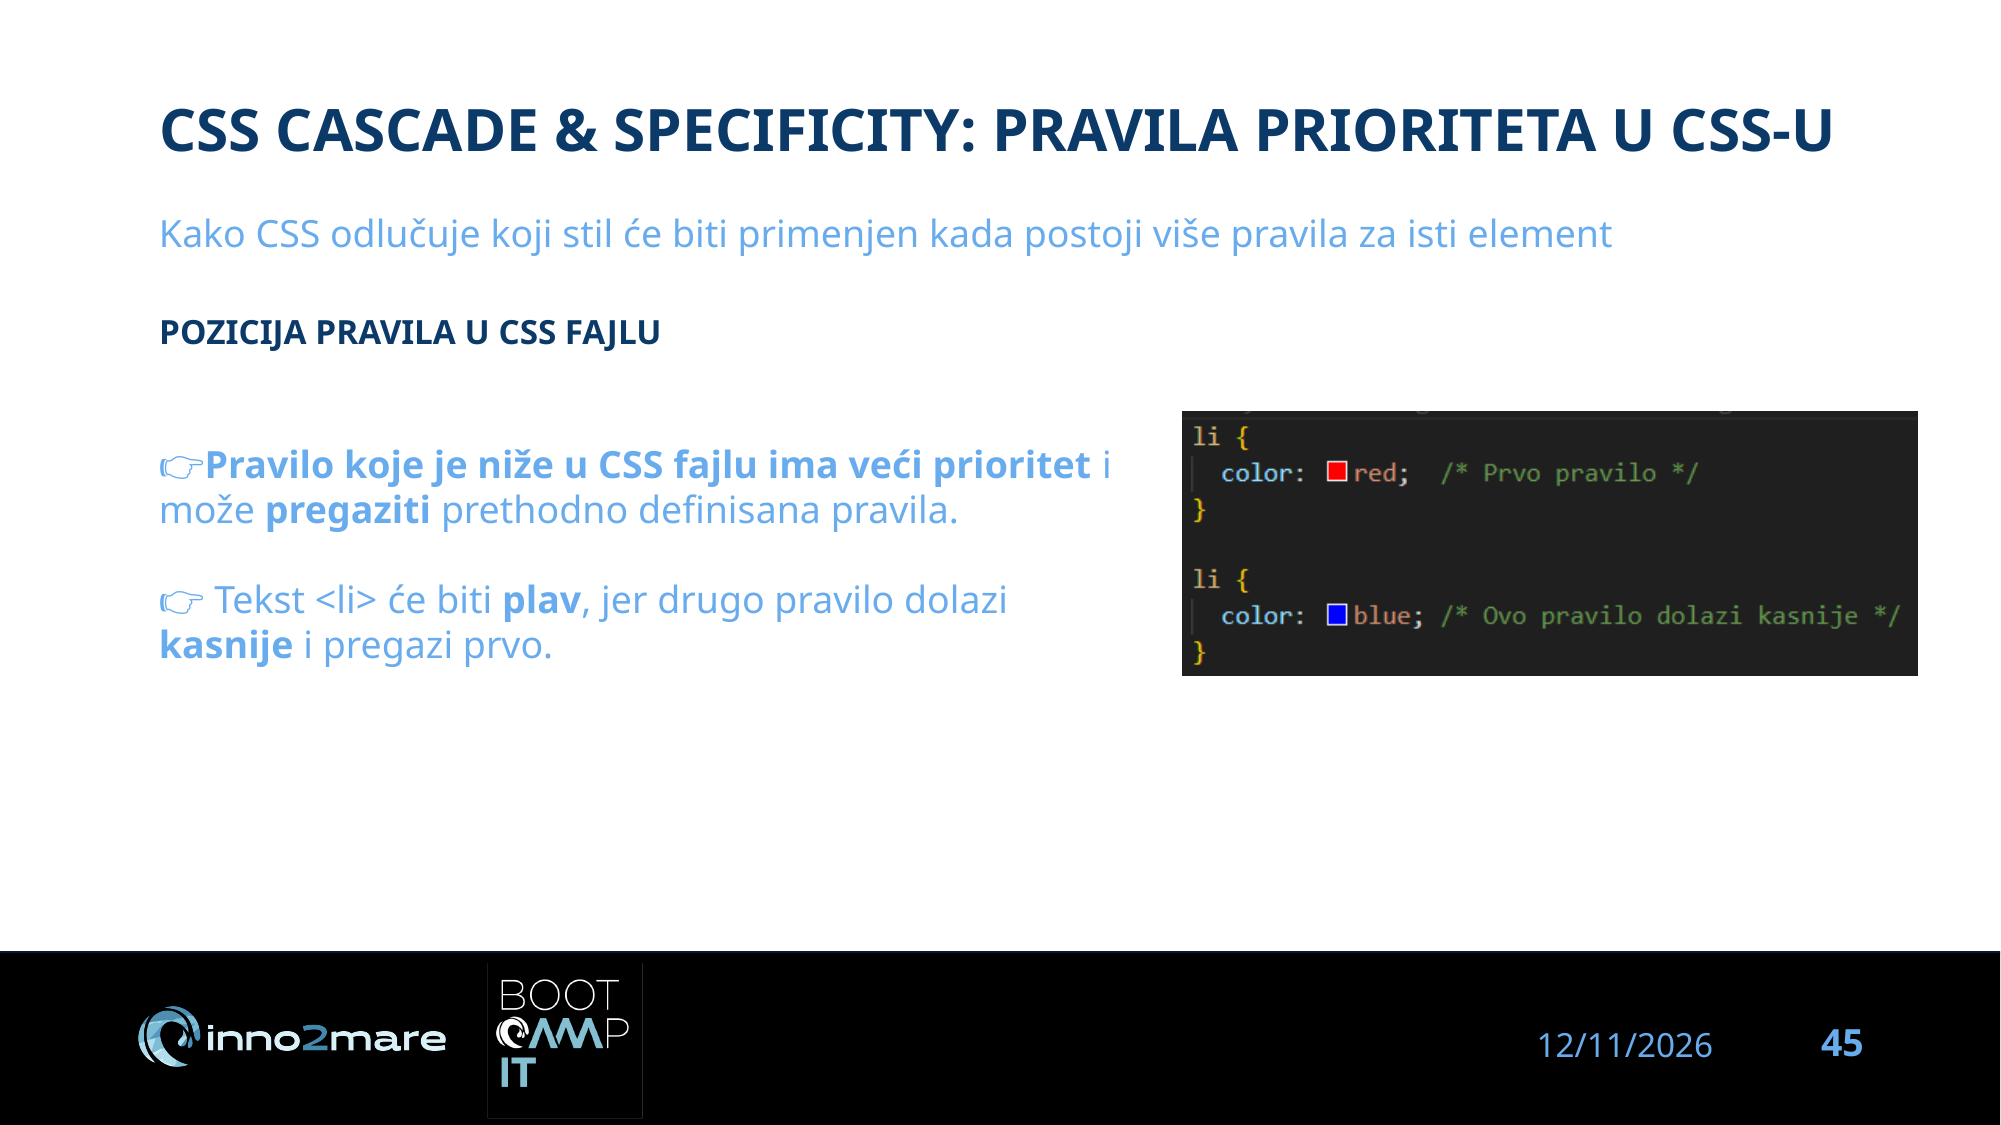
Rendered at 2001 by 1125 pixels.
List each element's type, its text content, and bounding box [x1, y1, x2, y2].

text_box 👉Pravilo koje je niže u CSS fajlu ima veći prioritet i može pregaziti prethodno definisana pravila. 👉 Tekst <li> će biti plav, jer drugo pravilo dolazi kasnije i pregazi prvo. [144, 433, 1152, 674]
title Pozicija Pravila u CSS Fajlu [144, 263, 1019, 404]
text_box Kako CSS odlučuje koji stil će biti primenjen kada postoji više pravila za isti element [144, 202, 1769, 263]
picture [1181, 411, 1918, 676]
picture [138, 957, 690, 1124]
text_box CSS Cascade & Specificity: Pravila Prioriteta u CSS-u [144, 62, 1870, 203]
